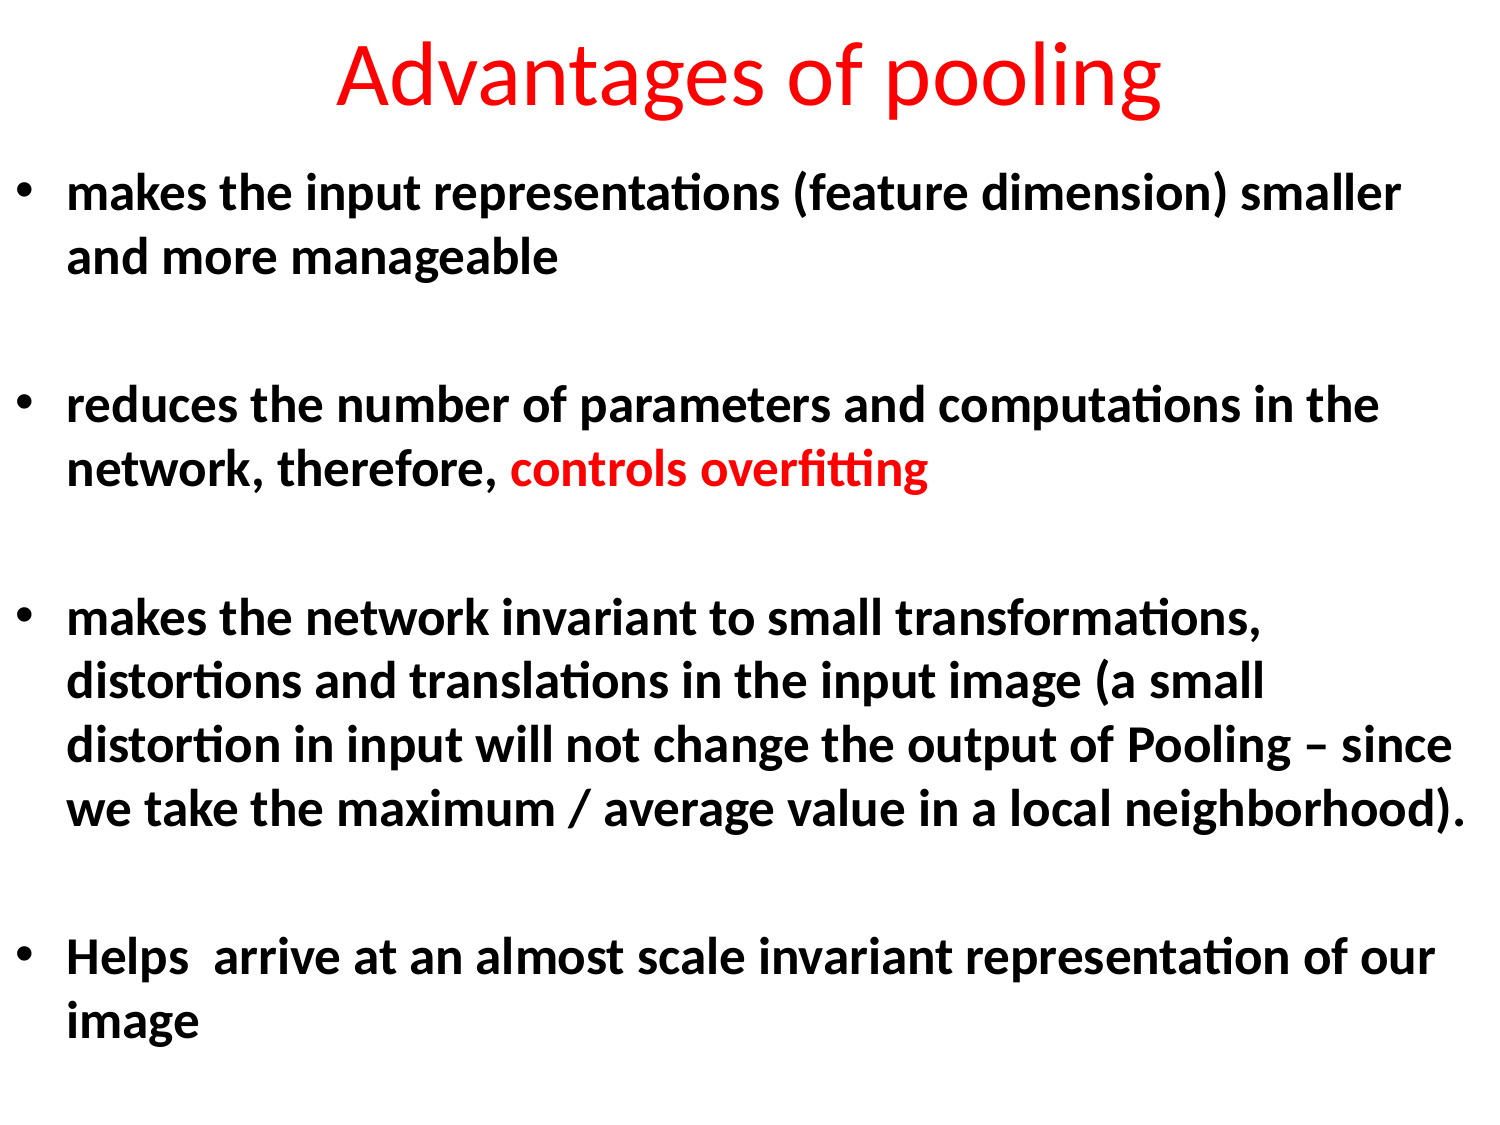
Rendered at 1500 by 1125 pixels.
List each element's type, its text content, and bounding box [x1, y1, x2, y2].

list makes the input representations (feature dimension) smaller and more manageable reduces the number of parameters and computations in the network, therefore, controls overfitting makes the network invariant to small transformations, distortions and translations in the input image (a small distortion in input will not change the output of Pooling – since we take the maximum / average value in a local neighborhood). Helps arrive at an almost scale invariant representation of our image [0, 149, 1500, 1125]
title Advantages of pooling [75, 0, 1425, 149]
